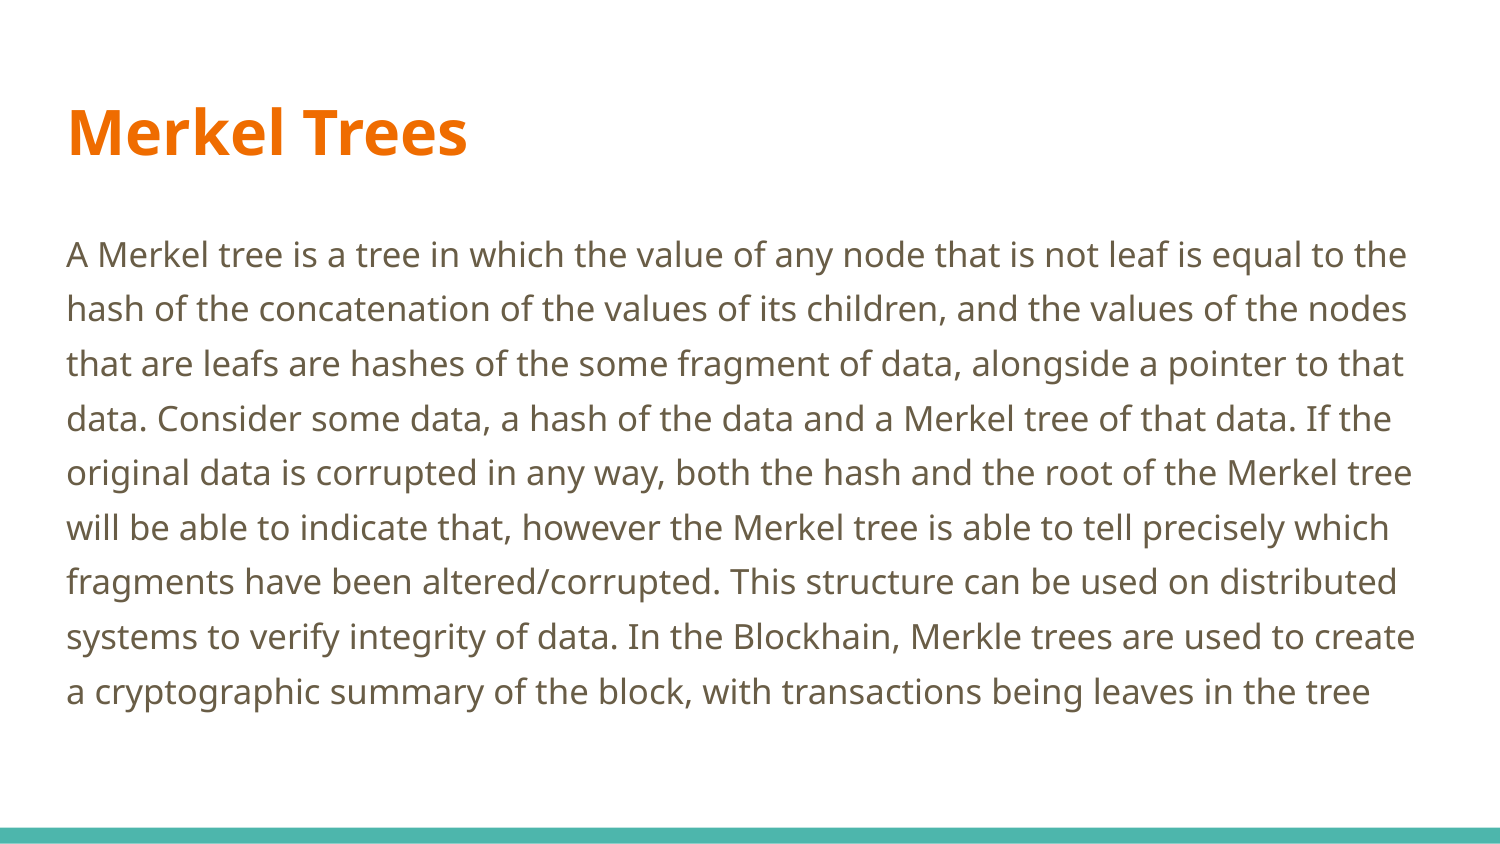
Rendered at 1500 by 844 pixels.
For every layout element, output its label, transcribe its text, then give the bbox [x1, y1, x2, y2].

title Merkel Trees [51, 72, 1449, 189]
list A Merkel tree is a tree in which the value of any node that is not leaf is equal to the hash of the concatenation of the values of its children, and the values of the nodes that are leafs are hashes of the some fragment of data, alongside a pointer to that data. Consider some data, a hash of the data and a Merkel tree of that data. If the original data is corrupted in any way, both the hash and the root of the Merkel tree will be able to indicate that, however the Merkel tree is able to tell precisely which fragments have been altered/corrupted. This structure can be used on distributed systems to verify integrity of data. In the Blockhain, Merkle trees are used to create a cryptographic summary of the block, with transactions being leaves in the tree [51, 207, 1449, 750]
